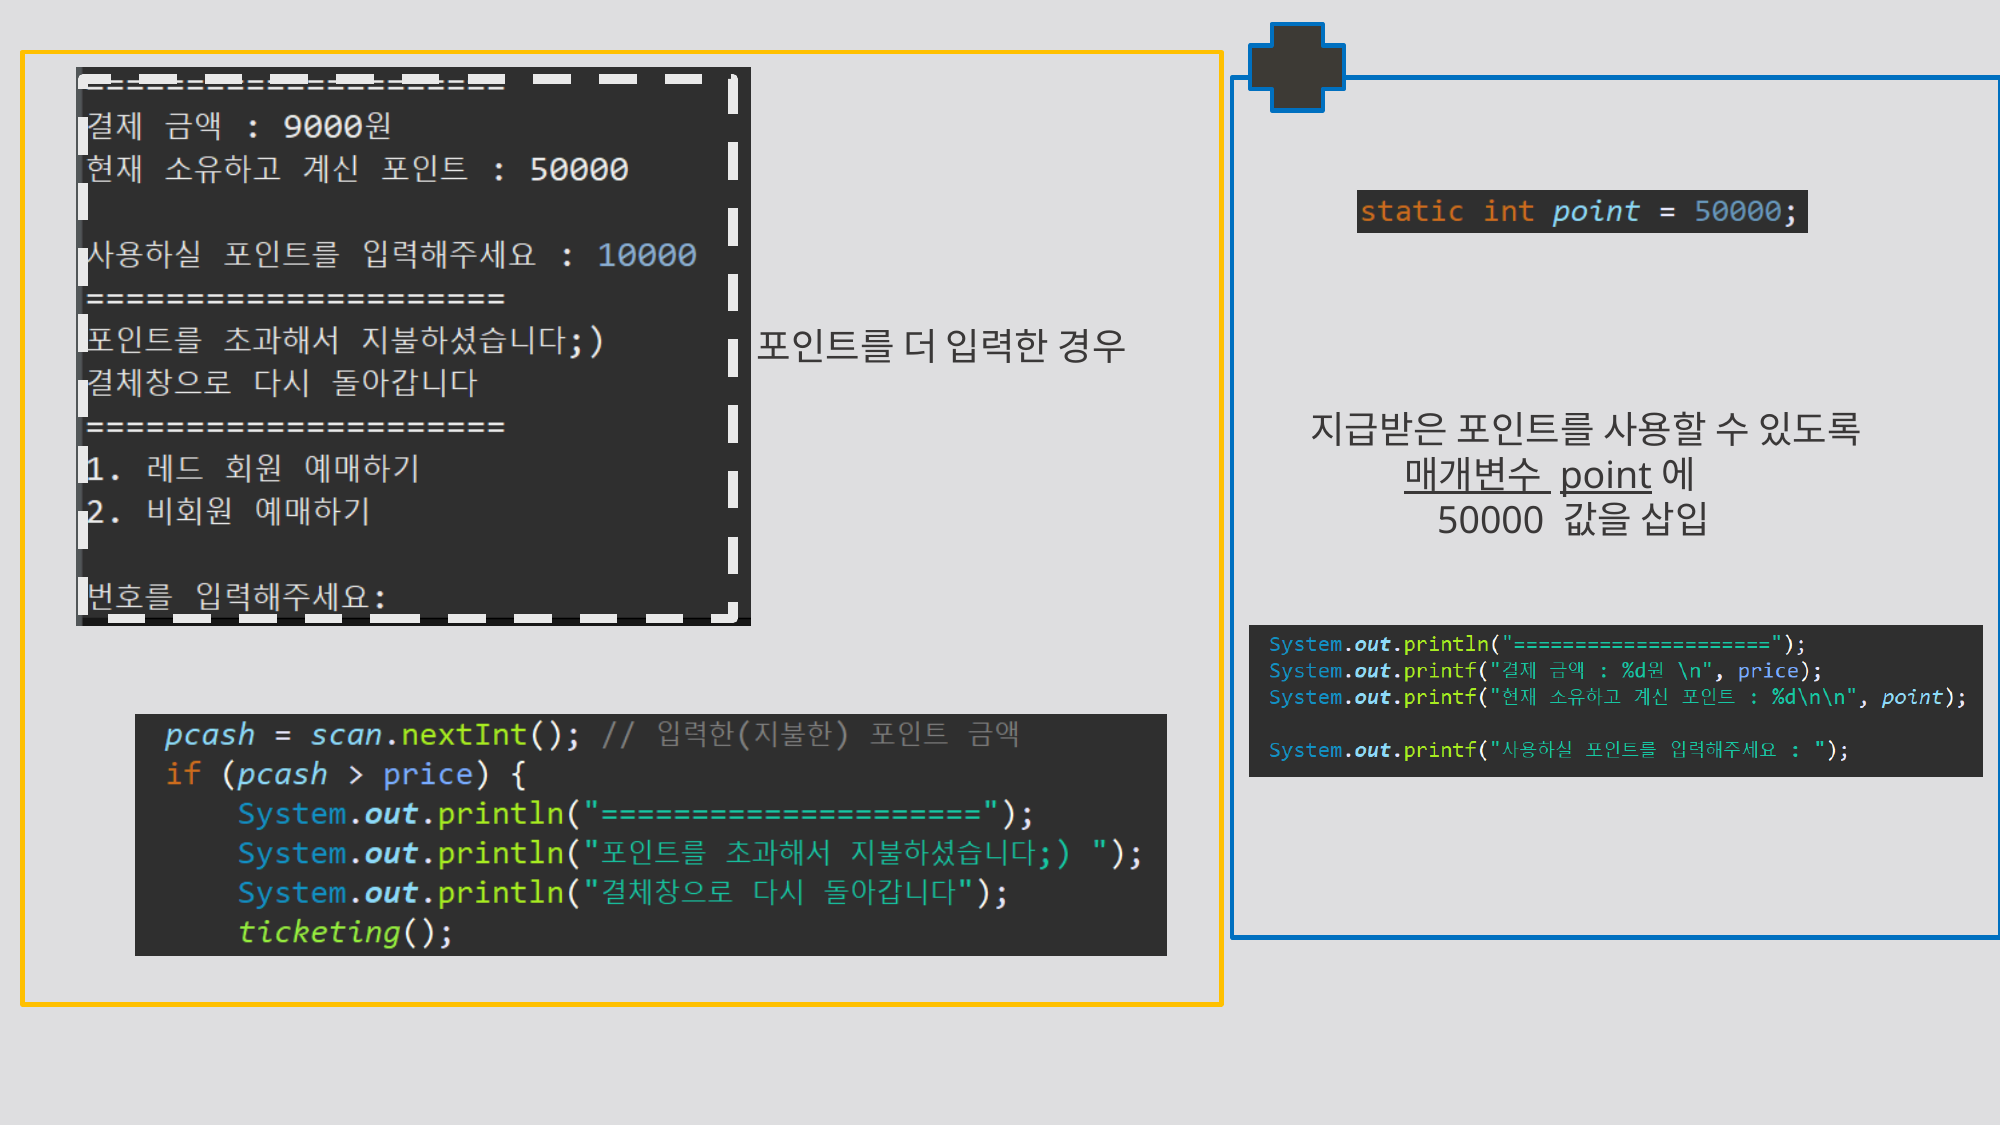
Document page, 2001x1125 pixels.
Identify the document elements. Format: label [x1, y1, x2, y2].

text_box [1248, 22, 1346, 113]
picture [1357, 190, 1808, 233]
picture [135, 714, 1167, 957]
picture [76, 67, 751, 626]
text_box [1230, 75, 2000, 939]
picture [1249, 625, 1983, 777]
text_box [20, 50, 1223, 1006]
